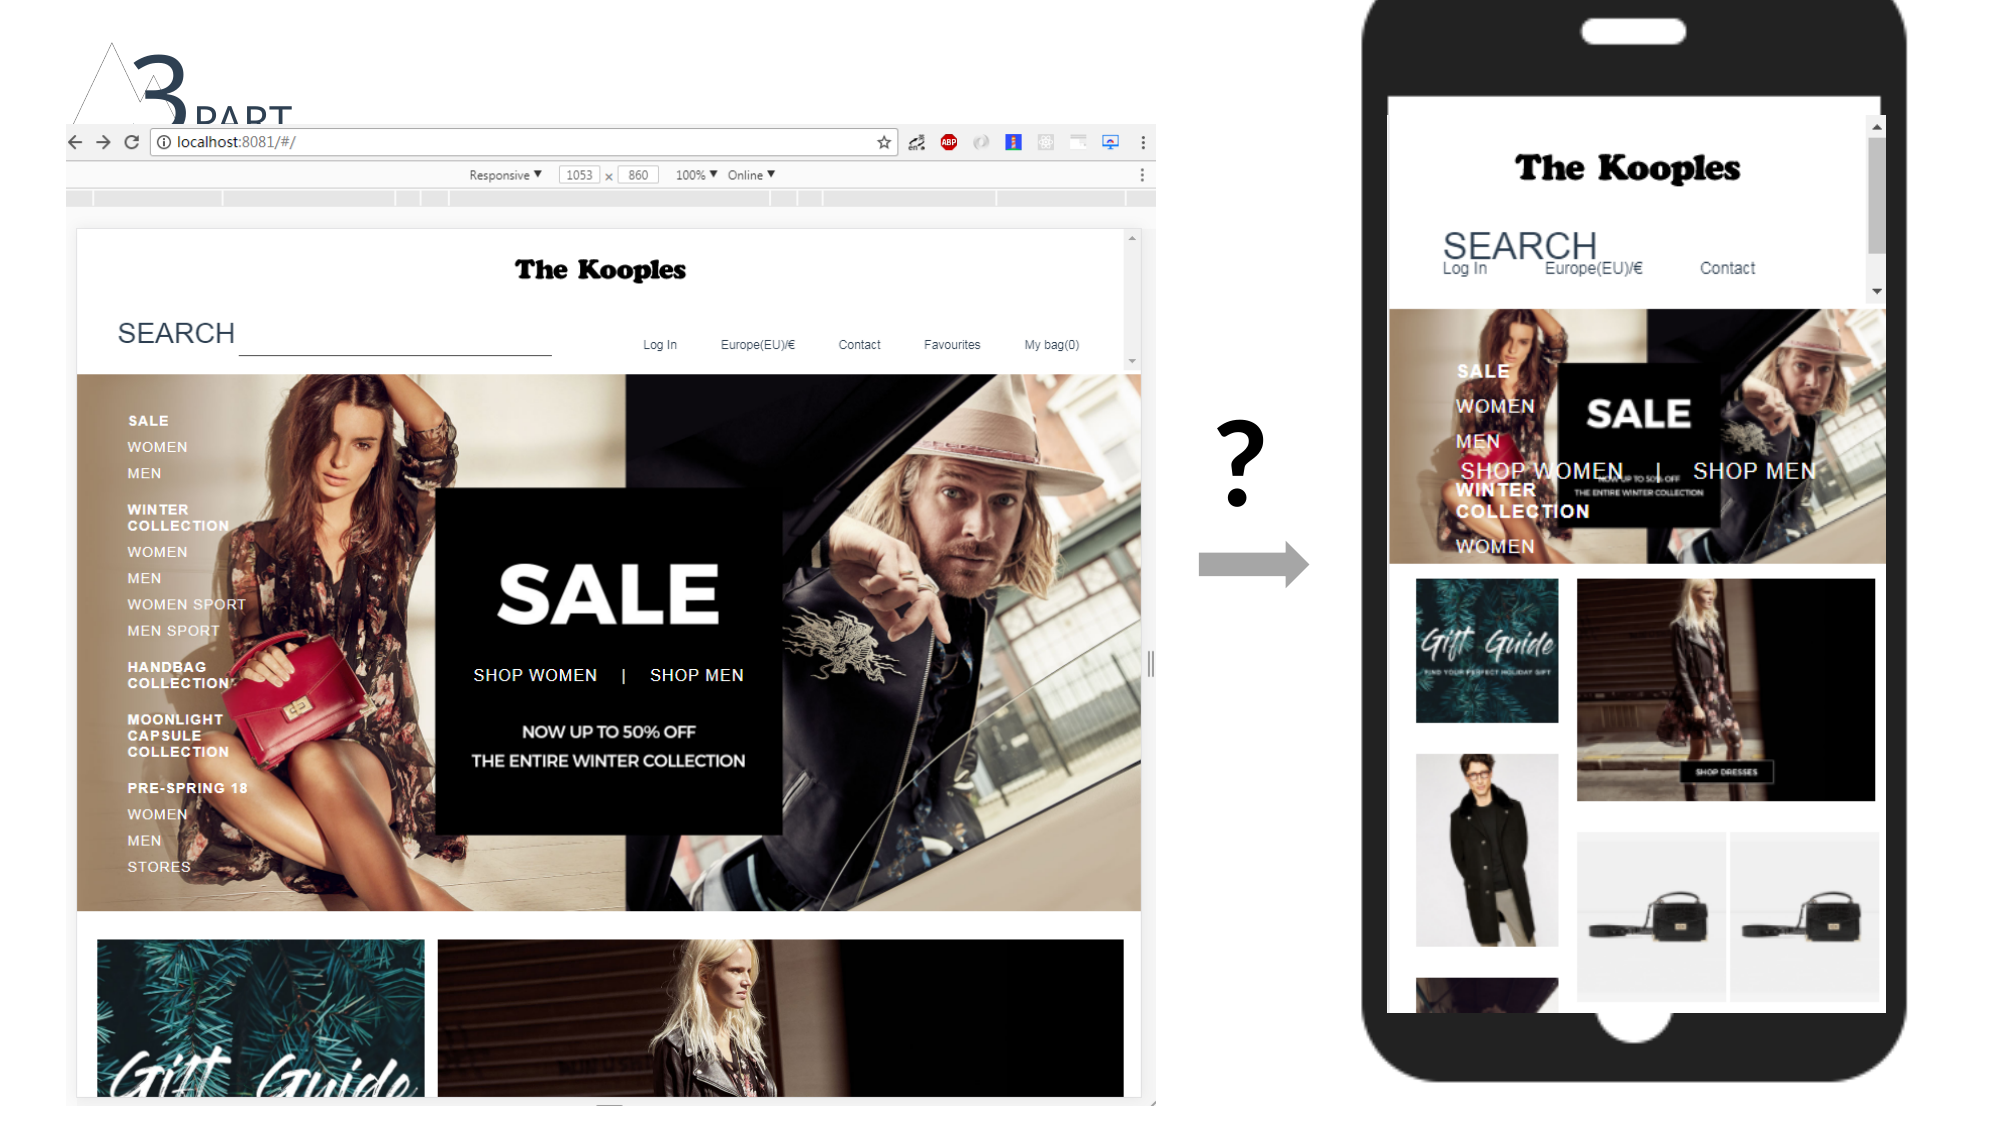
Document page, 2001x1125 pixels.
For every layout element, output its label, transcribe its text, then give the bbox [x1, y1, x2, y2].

text_box [1196, 539, 1306, 590]
picture [66, 123, 1156, 1107]
picture [1311, 0, 1944, 1125]
text_box ? [1196, 374, 1306, 539]
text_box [66, 16, 389, 123]
